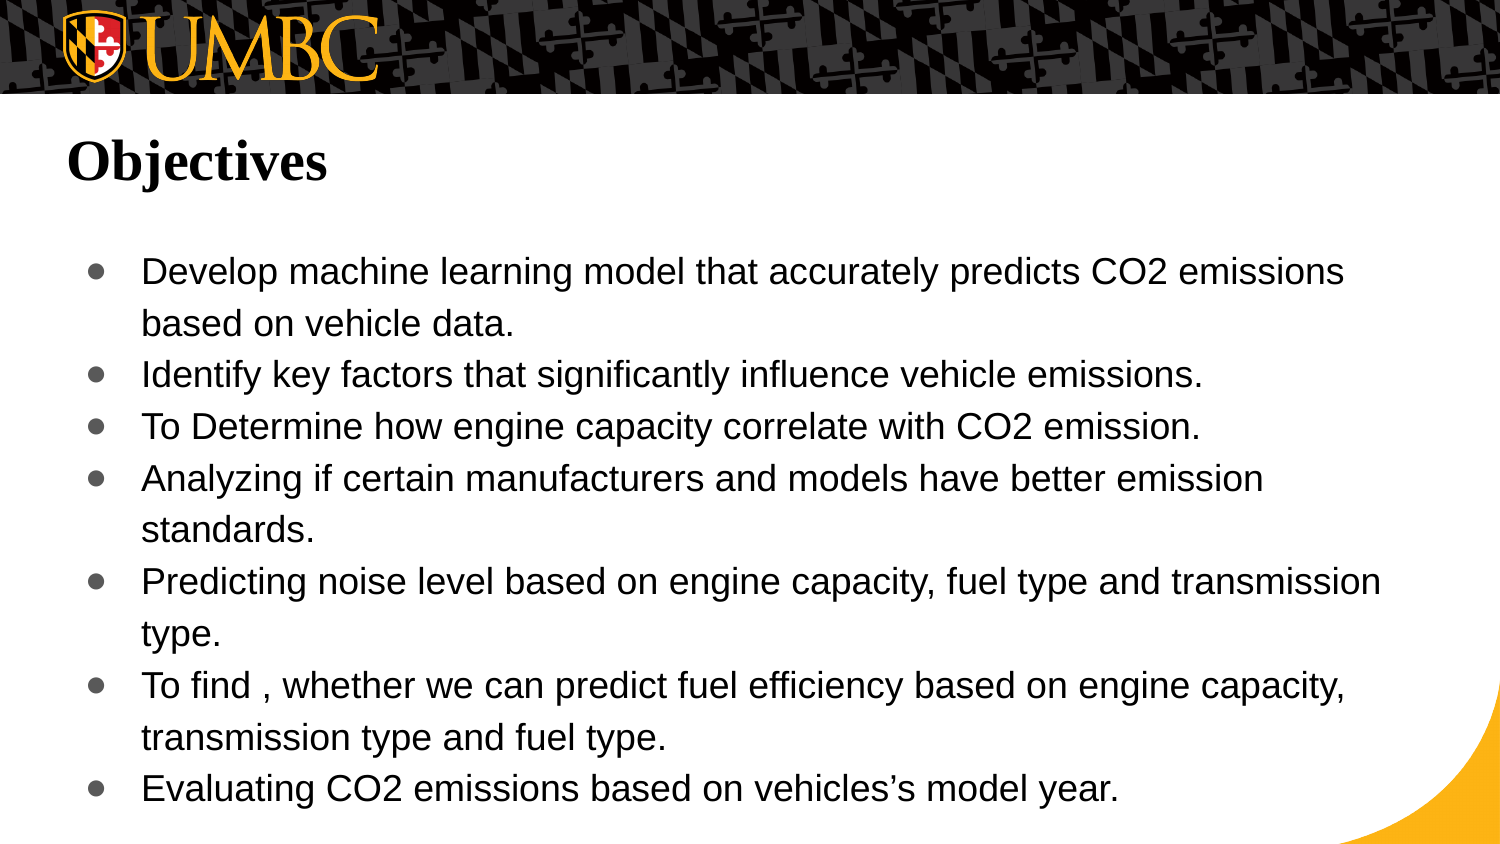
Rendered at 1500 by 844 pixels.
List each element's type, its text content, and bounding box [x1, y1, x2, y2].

picture [1338, 679, 1500, 844]
title Objectives [51, 106, 1449, 201]
picture [0, 0, 1500, 94]
list Develop machine learning model that accurately predicts CO2 emissions based on vehicle data. Identify key factors that significantly influence vehicle emissions. To Determine how engine capacity correlate with CO2 emission. Analyzing if certain manufacturers and models have better emission standards. Predicting noise level based on engine capacity, fuel type and transmission type. To find , whether we can predict fuel efficiency based on engine capacity, transmission type and fuel type. Evaluating CO2 emissions based on vehicles’s model year. [51, 225, 1449, 829]
